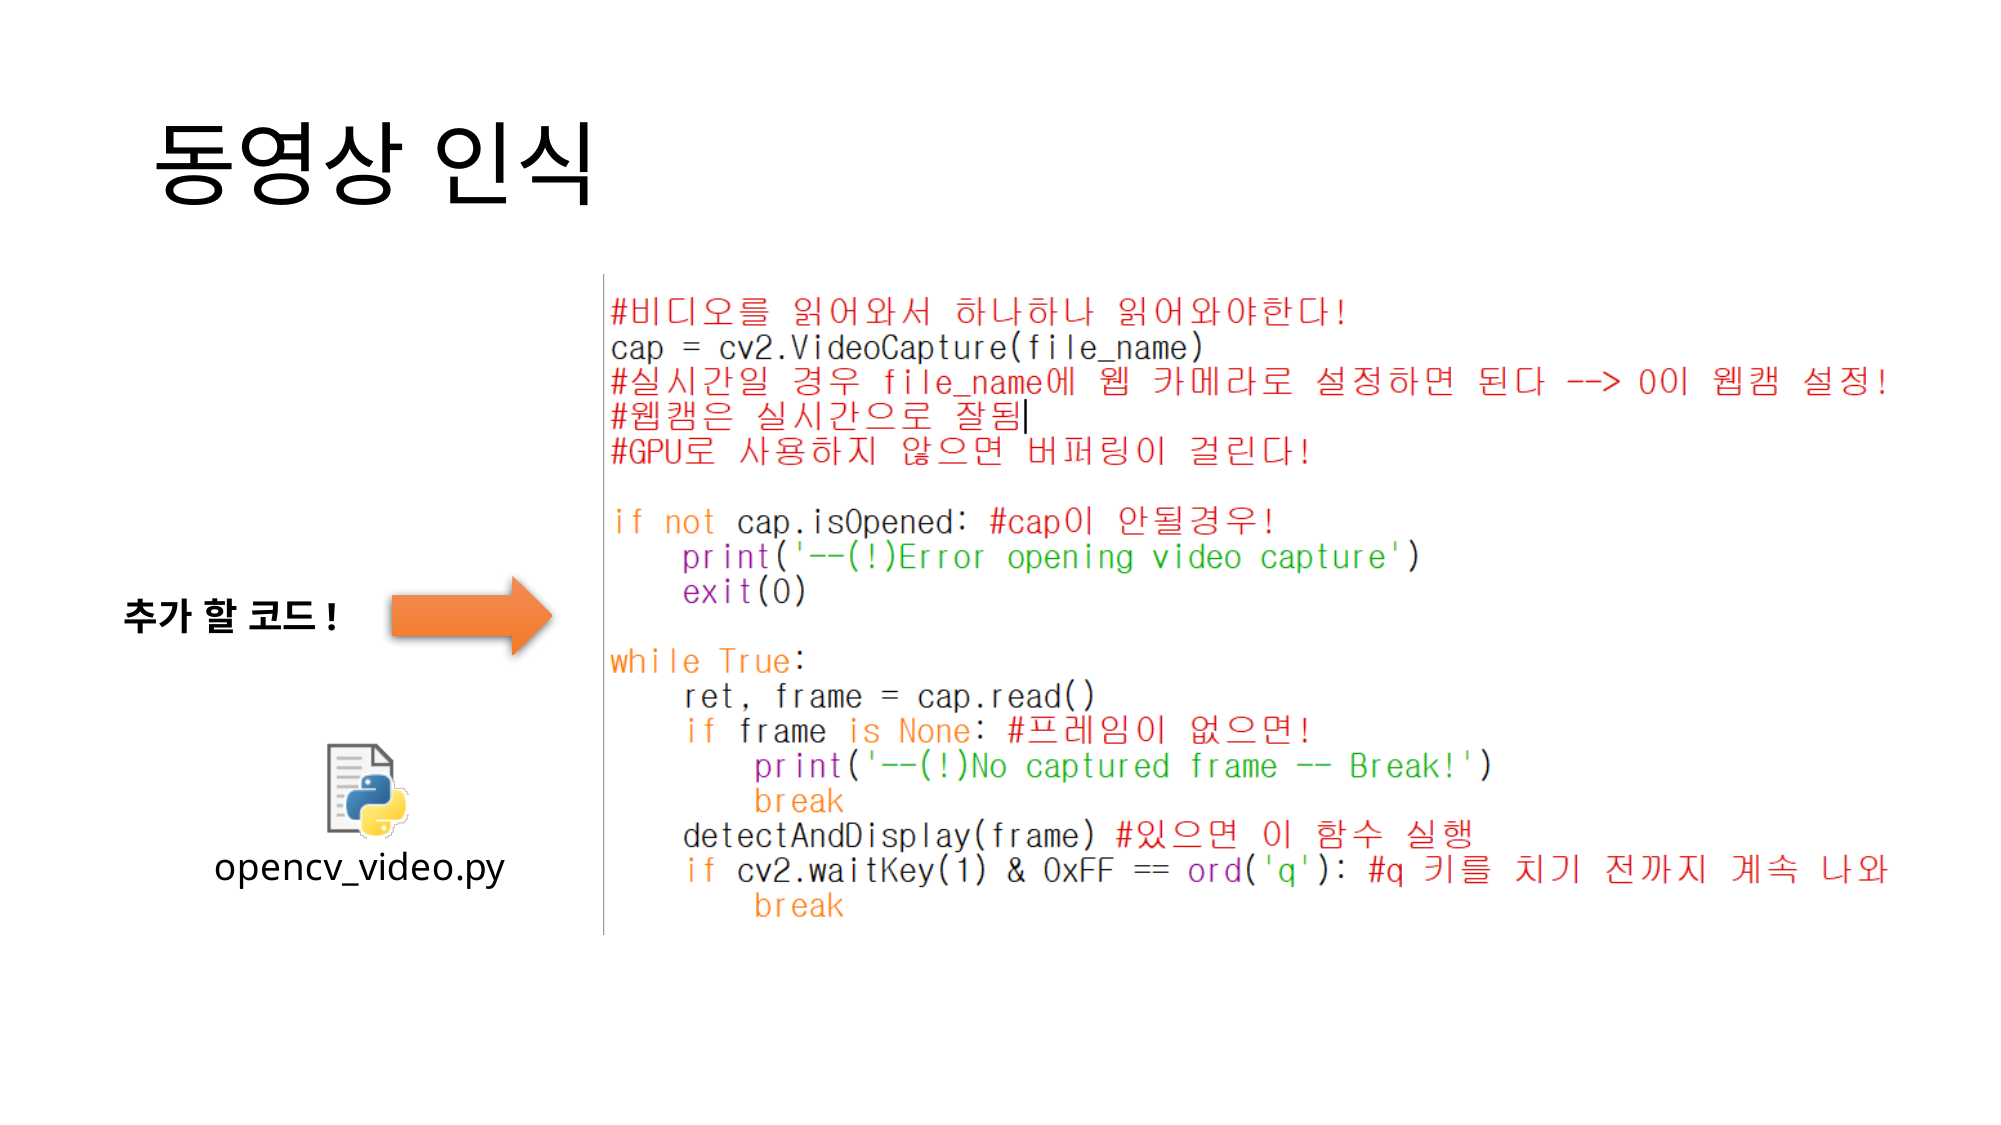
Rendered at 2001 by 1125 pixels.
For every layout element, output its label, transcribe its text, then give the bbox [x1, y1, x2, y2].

picture [603, 274, 1911, 935]
text_box 추가 할 코드! [109, 585, 352, 646]
title 동영상 인식 [137, 59, 686, 278]
text_box [391, 575, 553, 656]
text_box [187, 738, 532, 908]
